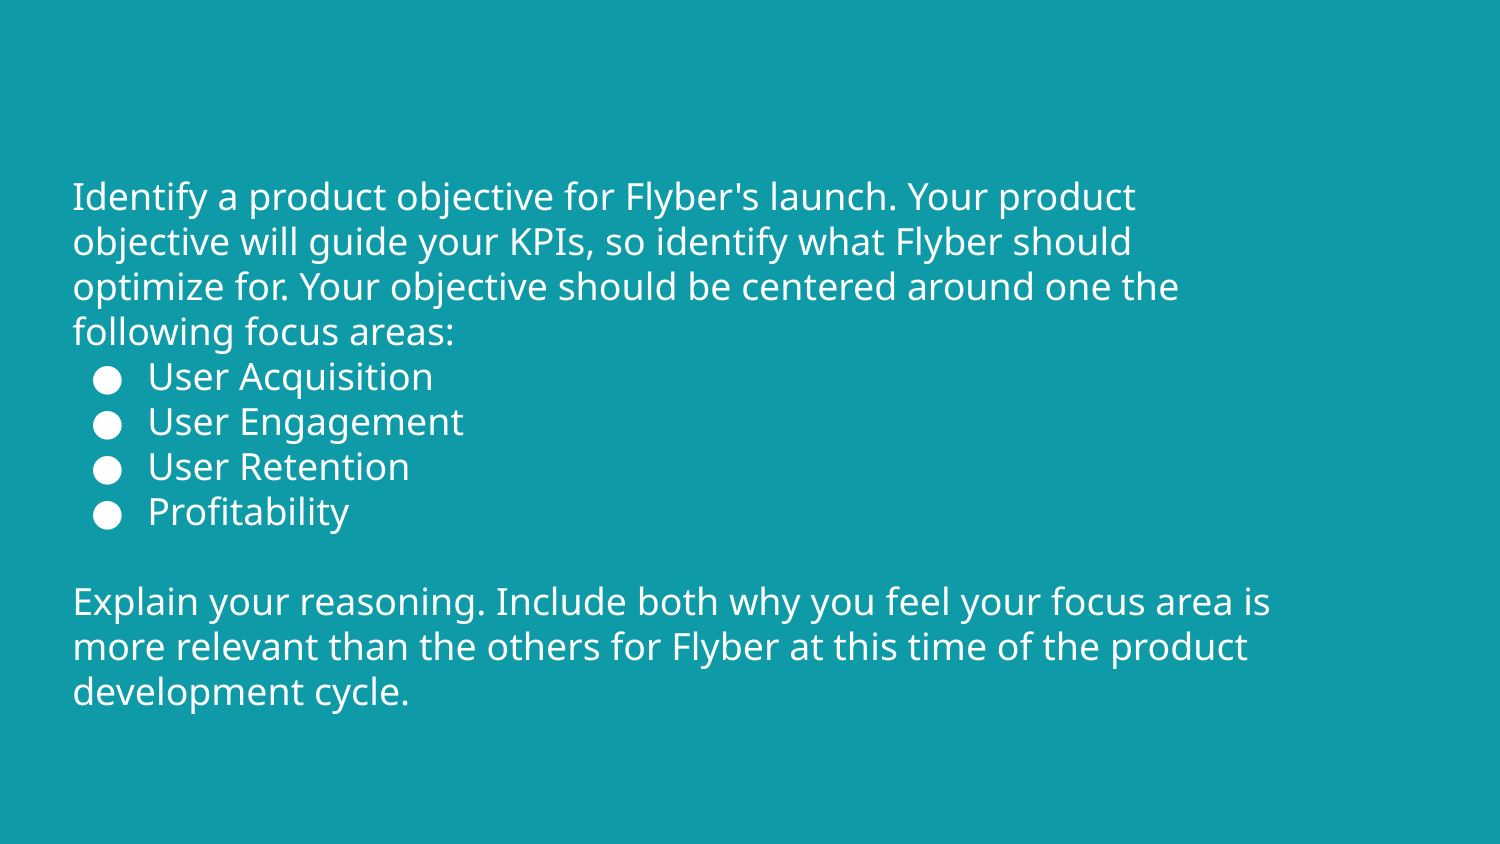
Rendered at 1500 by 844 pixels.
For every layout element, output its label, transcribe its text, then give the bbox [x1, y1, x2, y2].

title Identify a product objective for Flyber's launch. Your product objective will guide your KPIs, so identify what Flyber should optimize for. Your objective should be centered around one the following focus areas: User Acquisition User Engagement User Retention Profitability Explain your reasoning. Include both why you feel your focus area is more relevant than the others for Flyber at this time of the product development cycle. [57, 158, 1293, 686]
